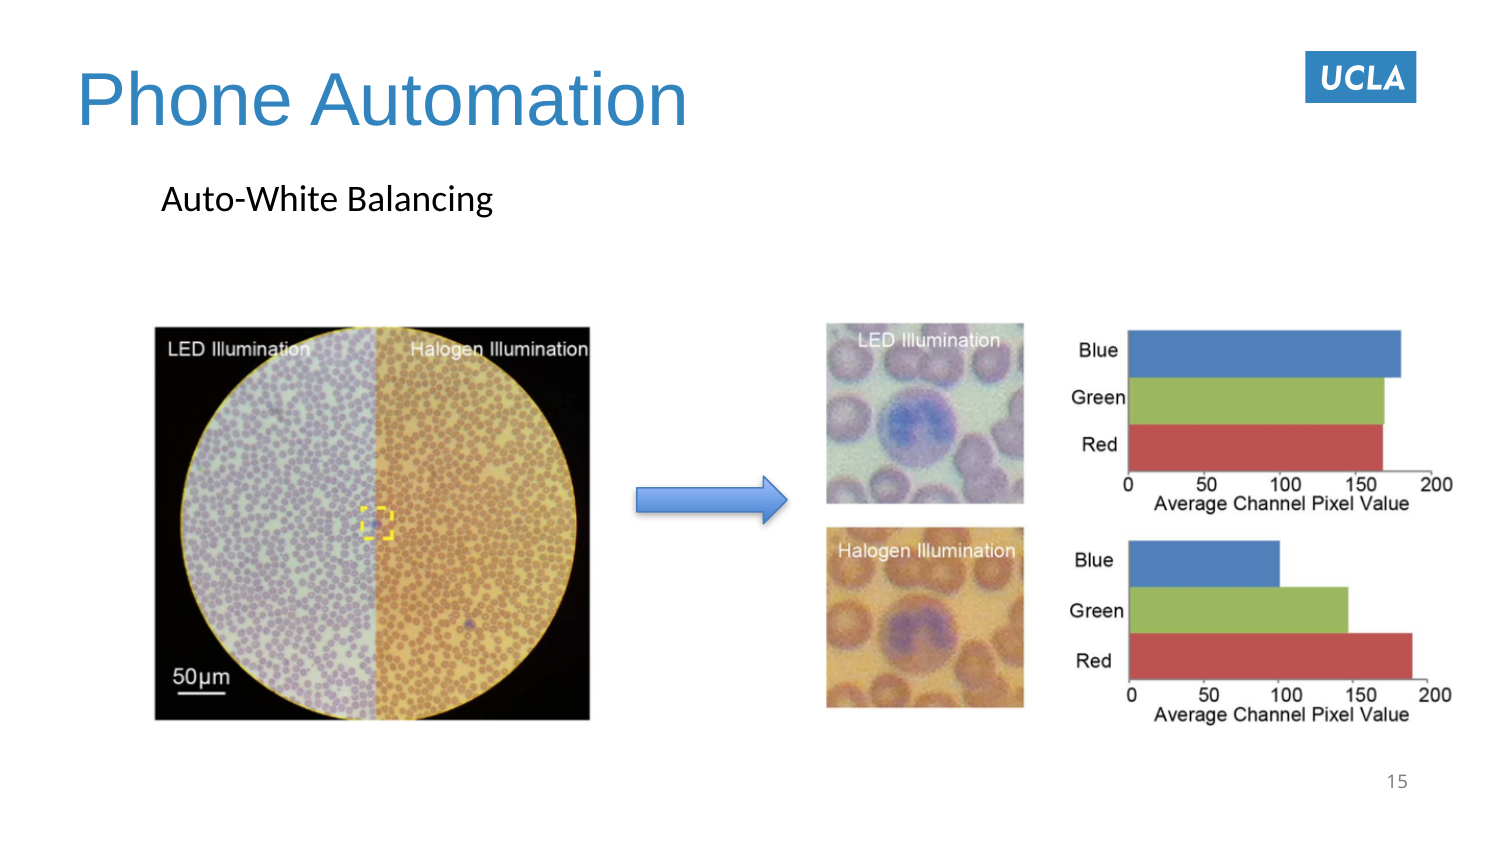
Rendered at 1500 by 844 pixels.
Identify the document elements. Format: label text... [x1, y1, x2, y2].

text_box Auto-White Balancing [146, 166, 572, 227]
text_box Phone Automation [61, 53, 787, 149]
picture [146, 316, 599, 727]
text_box 15 [1371, 762, 1460, 803]
picture [822, 316, 1461, 727]
text_box [636, 475, 788, 525]
picture [1305, 50, 1417, 103]
